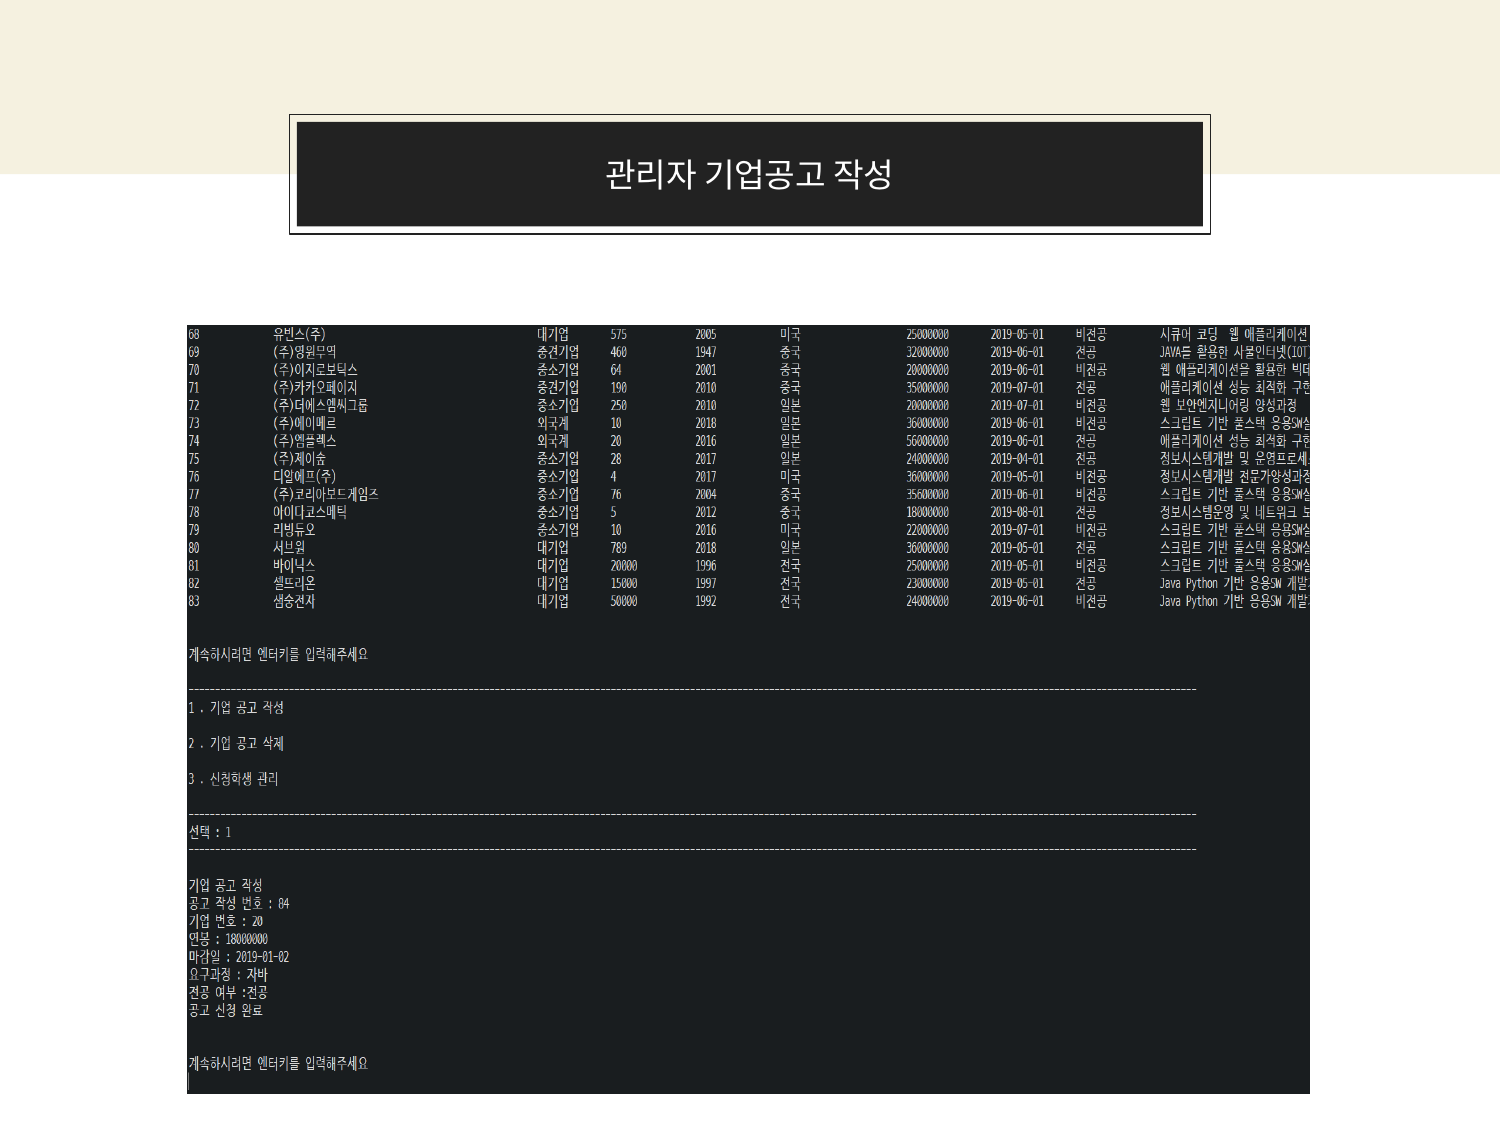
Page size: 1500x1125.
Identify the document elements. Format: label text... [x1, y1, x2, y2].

title 관리자 기업공고 작성 [296, 121, 1203, 227]
picture [187, 325, 1310, 1094]
